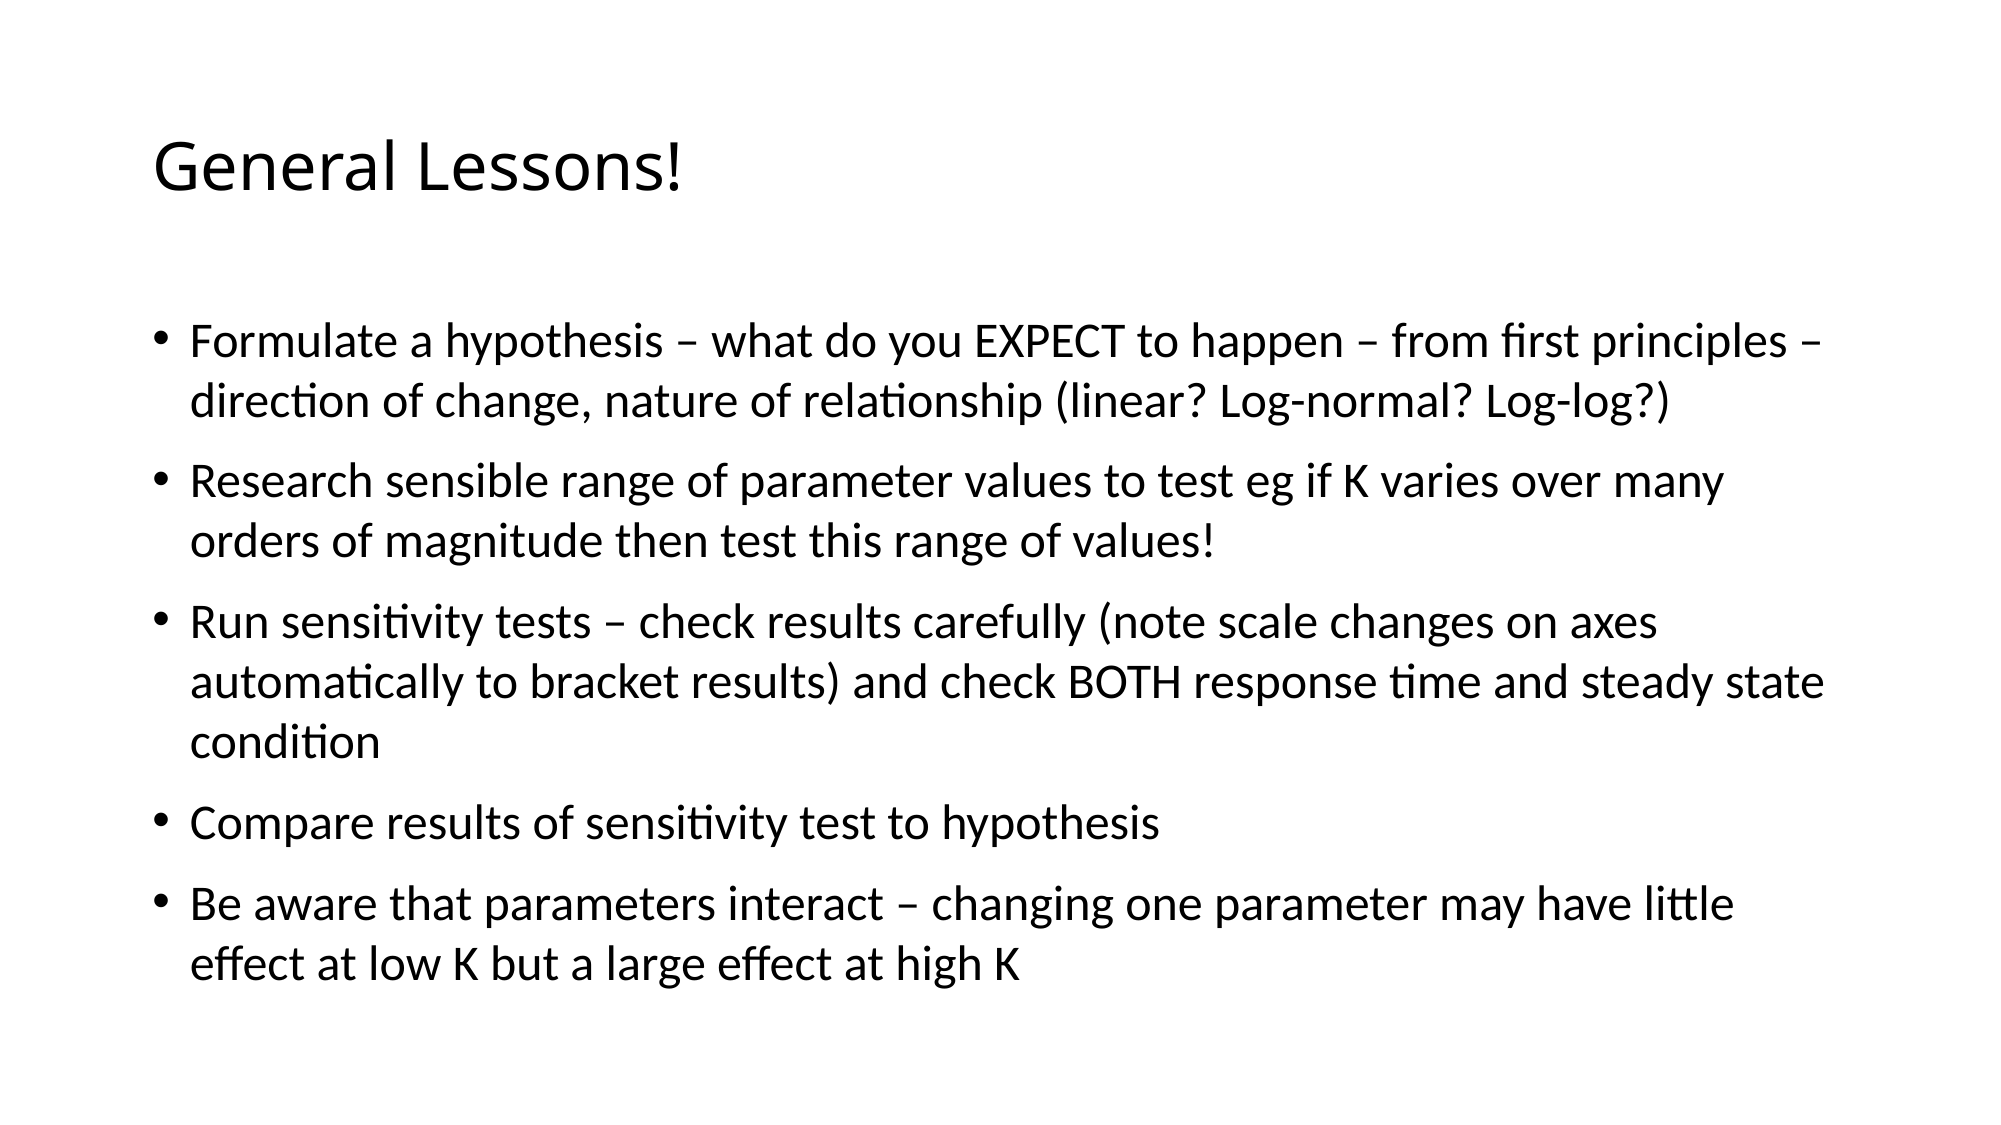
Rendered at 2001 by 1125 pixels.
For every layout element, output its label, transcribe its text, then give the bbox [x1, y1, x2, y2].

title General Lessons! [137, 59, 1863, 278]
list Formulate a hypothesis – what do you EXPECT to happen – from first principles – direction of change, nature of relationship (linear? Log-normal? Log-log?) Research sensible range of parameter values to test eg if K varies over many orders of magnitude then test this range of values! Run sensitivity tests – check results carefully (note scale changes on axes automatically to bracket results) and check BOTH response time and steady state condition Compare results of sensitivity test to hypothesis Be aware that parameters interact – changing one parameter may have little effect at low K but a large effect at high K [137, 299, 1863, 1014]
